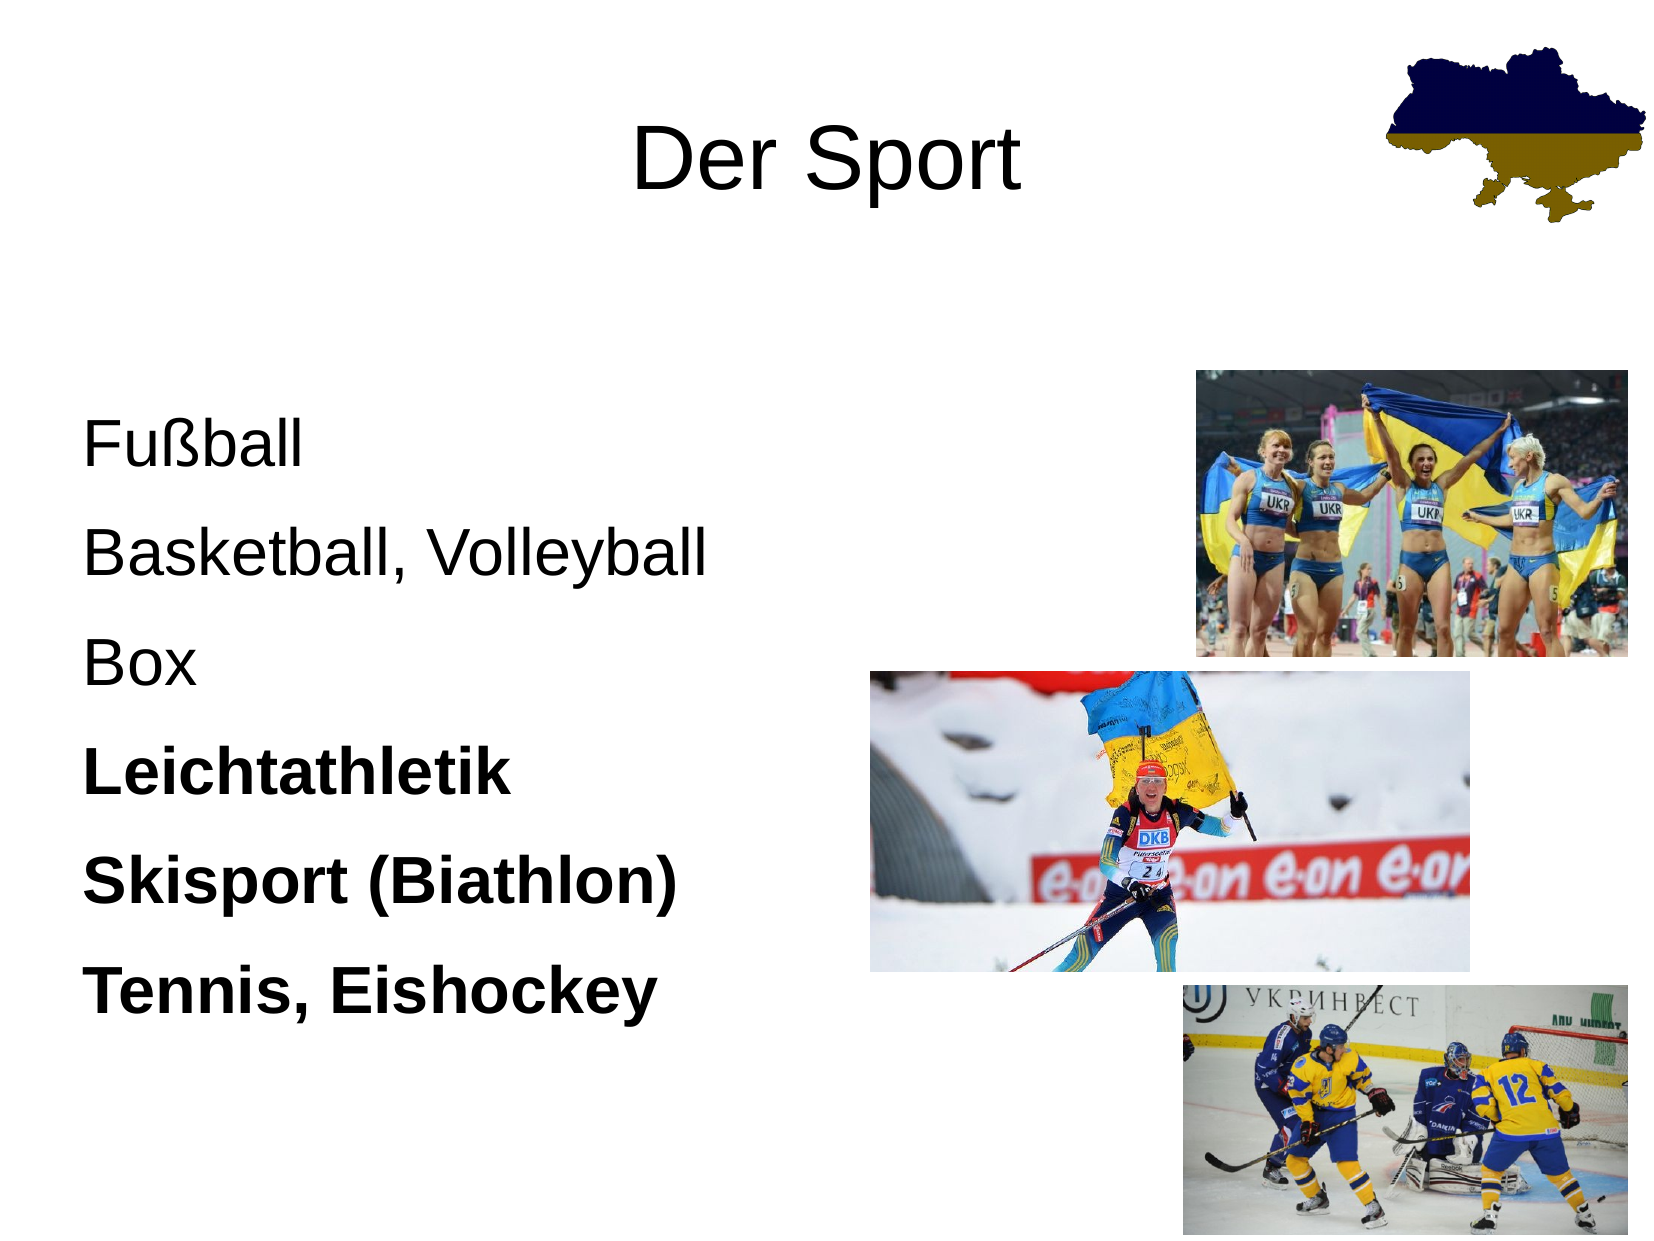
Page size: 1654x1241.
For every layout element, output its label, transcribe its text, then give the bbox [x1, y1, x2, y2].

picture [1183, 985, 1628, 1235]
subtitle Fußball Basketball, Volleyball Box Leichtathletik Skisport (Biathlon) Tennis, Eishockey [82, 290, 1571, 1010]
title Der Sport [82, 49, 1379, 257]
picture [869, 671, 1470, 972]
picture [1196, 370, 1628, 657]
picture [1379, 0, 1653, 270]
